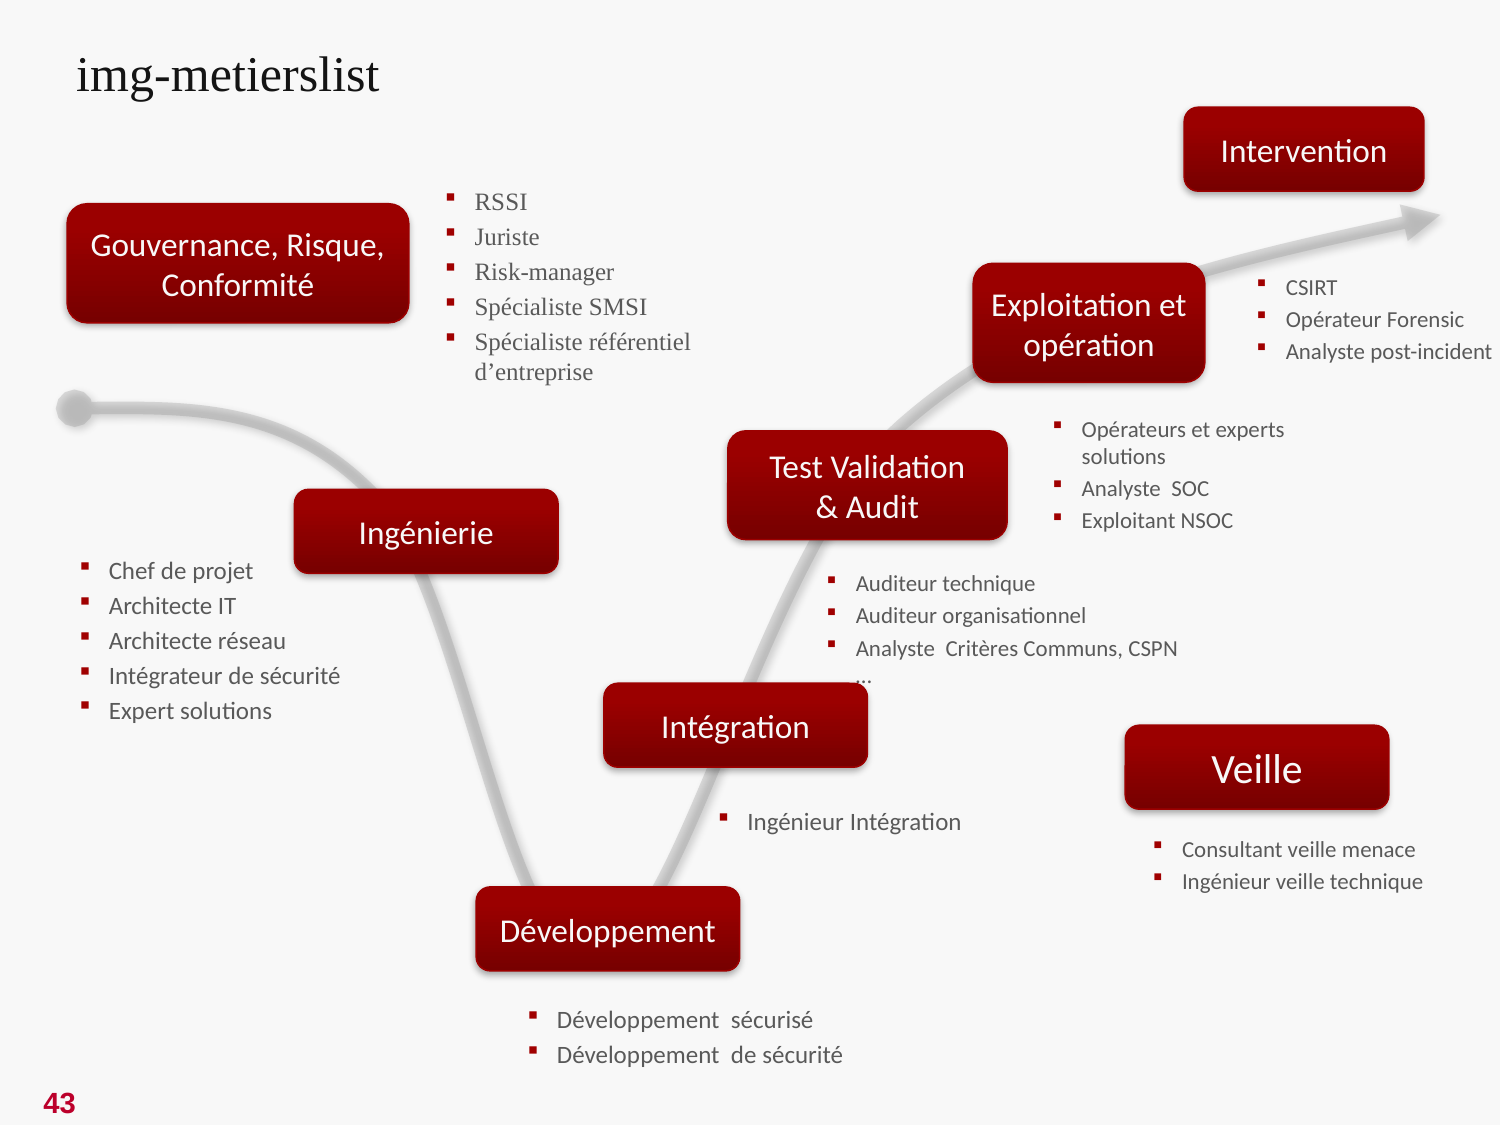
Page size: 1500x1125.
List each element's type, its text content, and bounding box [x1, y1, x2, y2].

text_box Ingénieur Intégration [706, 799, 1146, 884]
text_box Développement [475, 886, 741, 972]
text_box Gouvernance, Risque, Conformité [66, 202, 410, 324]
text_box Ingénierie [293, 488, 559, 575]
text_box Opérateurs et experts solutions Analyste SOC Exploitant NSOC [1041, 408, 1337, 544]
text_box Intégration [603, 682, 869, 768]
text_box Exploitation et opération [972, 262, 1206, 384]
text_box Test Validation & Audit [726, 430, 1008, 541]
text_box [68, 357, 814, 885]
text_box Veille [1124, 724, 1390, 810]
text_box Consultant veille menace Ingénieur veille technique [1141, 828, 1438, 1014]
text_box CSIRT Opérateur Forensic Analyste post-incident [1245, 266, 1500, 453]
text_box img-metierslist [61, 34, 396, 109]
text_box Chef de projet Architecte IT Architecte réseau Intégrateur de sécurité Expert solutions [68, 548, 389, 868]
text_box [1114, 211, 1441, 273]
text_box Développement sécurisé Développement de sécurité [516, 998, 956, 1082]
text_box [730, 281, 969, 435]
text_box Auditeur technique Auditeur organisationnel Analyste Critères Communs, CSPN … [815, 563, 1205, 648]
text_box RSSI Juriste Risk-manager Spécialiste SMSI Spécialiste référentiel d’entreprise [433, 179, 730, 445]
text_box Intervention [1183, 106, 1425, 192]
